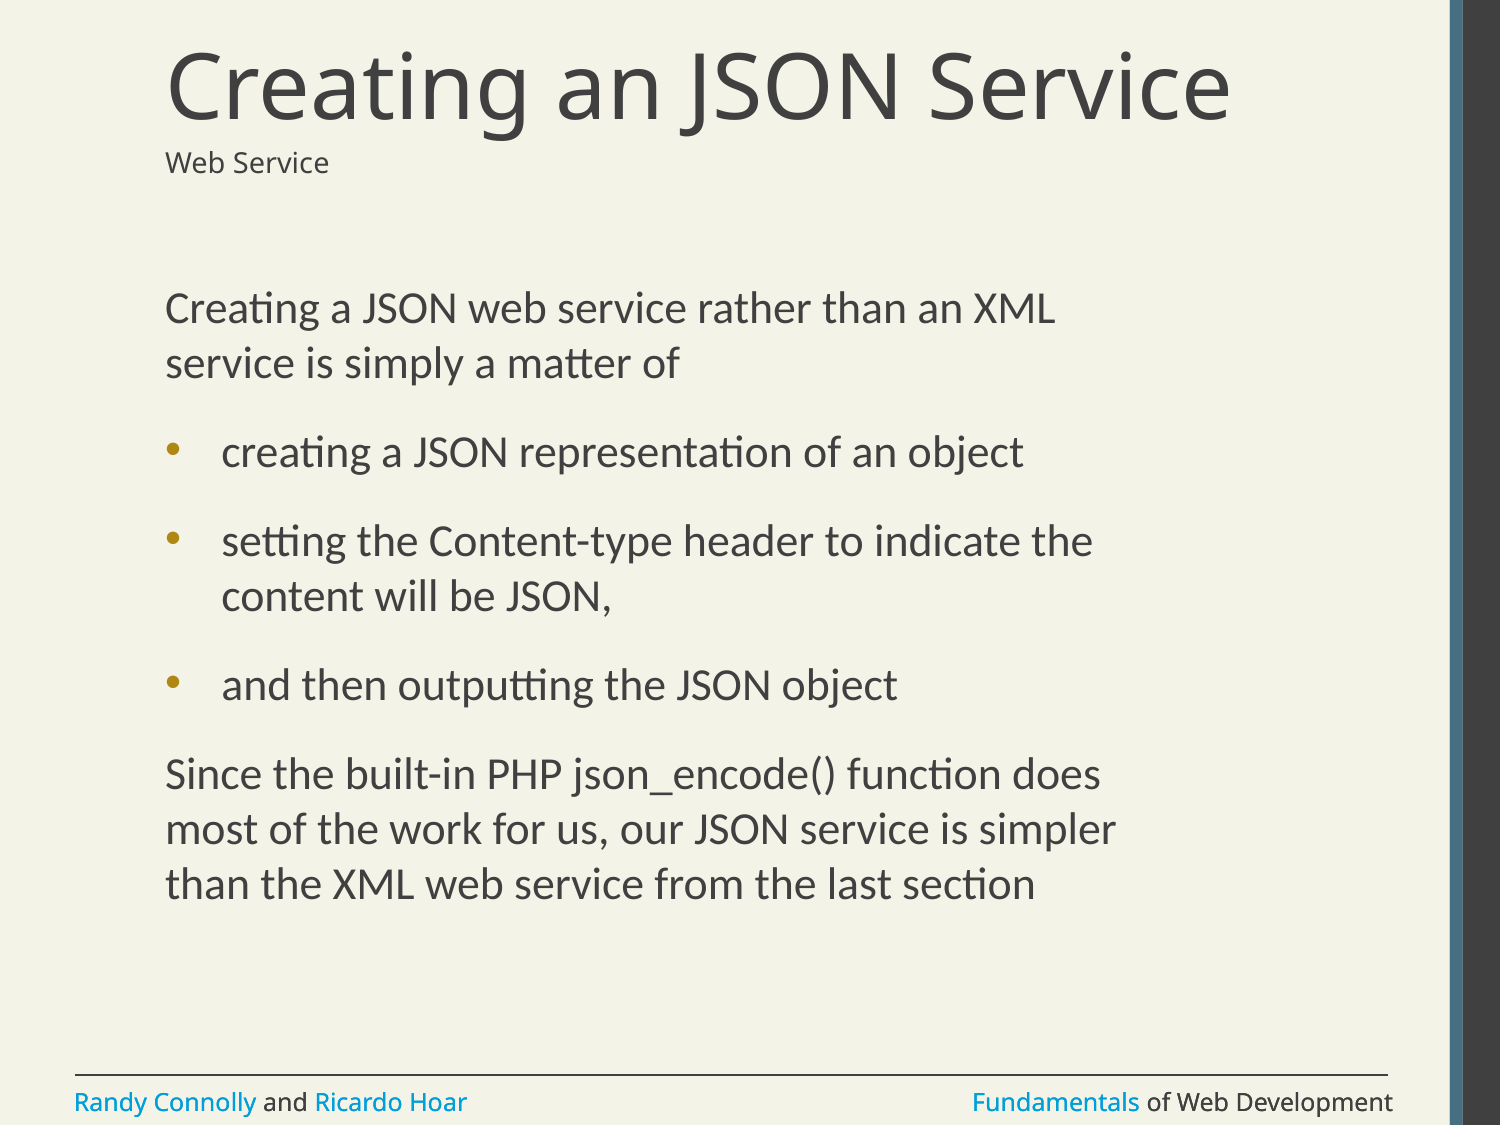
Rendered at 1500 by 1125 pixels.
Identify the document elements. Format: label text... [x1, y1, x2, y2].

title Creating an JSON Service [150, 20, 1425, 188]
list Creating a JSON web service rather than an XML service is simply a matter of creating a JSON representation of an object setting the Content-type header to indicate the content will be JSON, and then outputting the JSON object Since the built-in PHP json_encode() function does most of the work for us, our JSON service is simpler than the XML web service from the last section [150, 270, 1200, 1013]
list Web Service [150, 137, 1200, 188]
